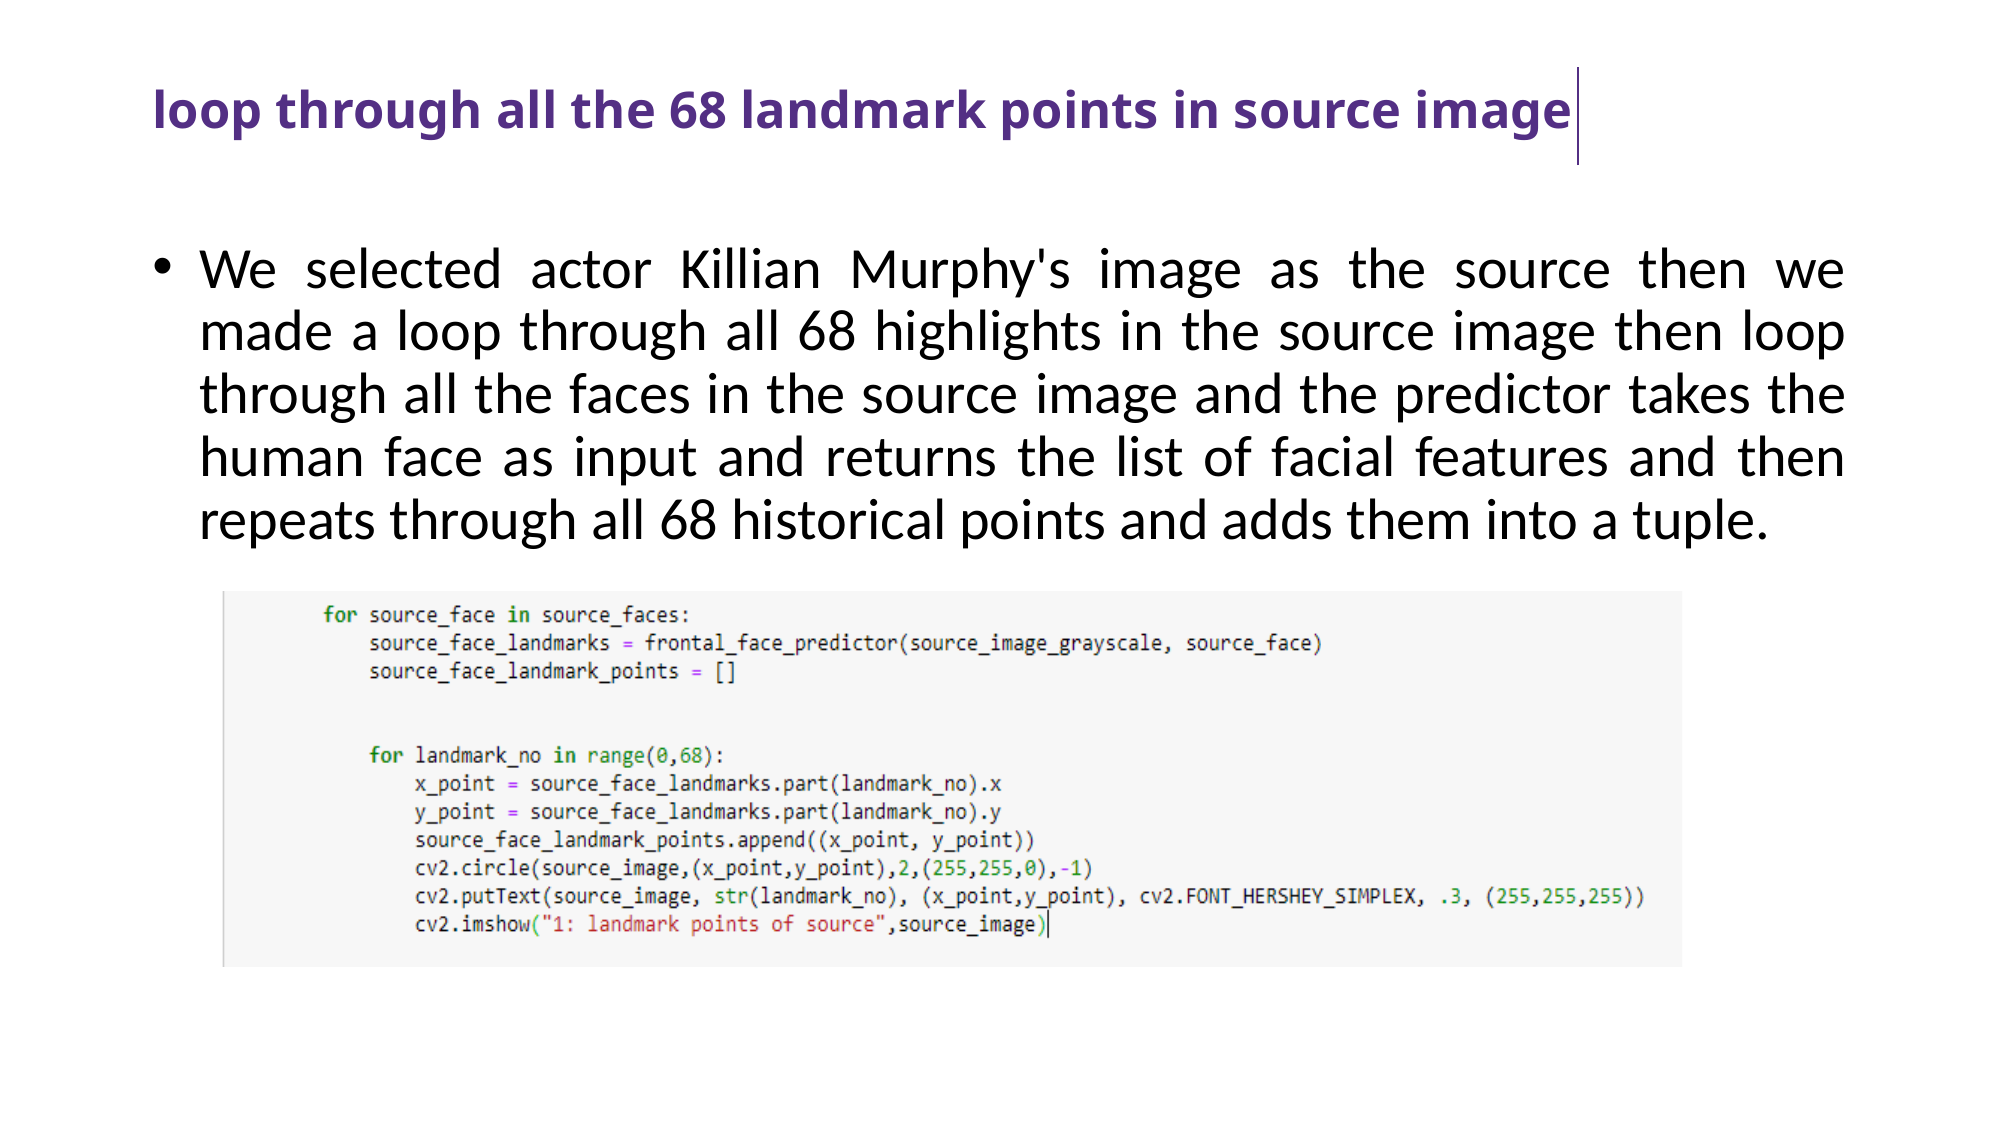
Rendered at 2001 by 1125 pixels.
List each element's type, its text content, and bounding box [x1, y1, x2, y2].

title loop through all the 68 landmark points in source image [137, 59, 1612, 166]
list We selected actor Killian Murphy's image as the source then we made a loop through all 68 highlights in the source image then loop through all the faces in the source image and the predictor takes the human face as input and returns the list of facial features and then repeats through all 68 historical points and adds them into a tuple. [137, 230, 1863, 1014]
picture [217, 591, 1683, 967]
